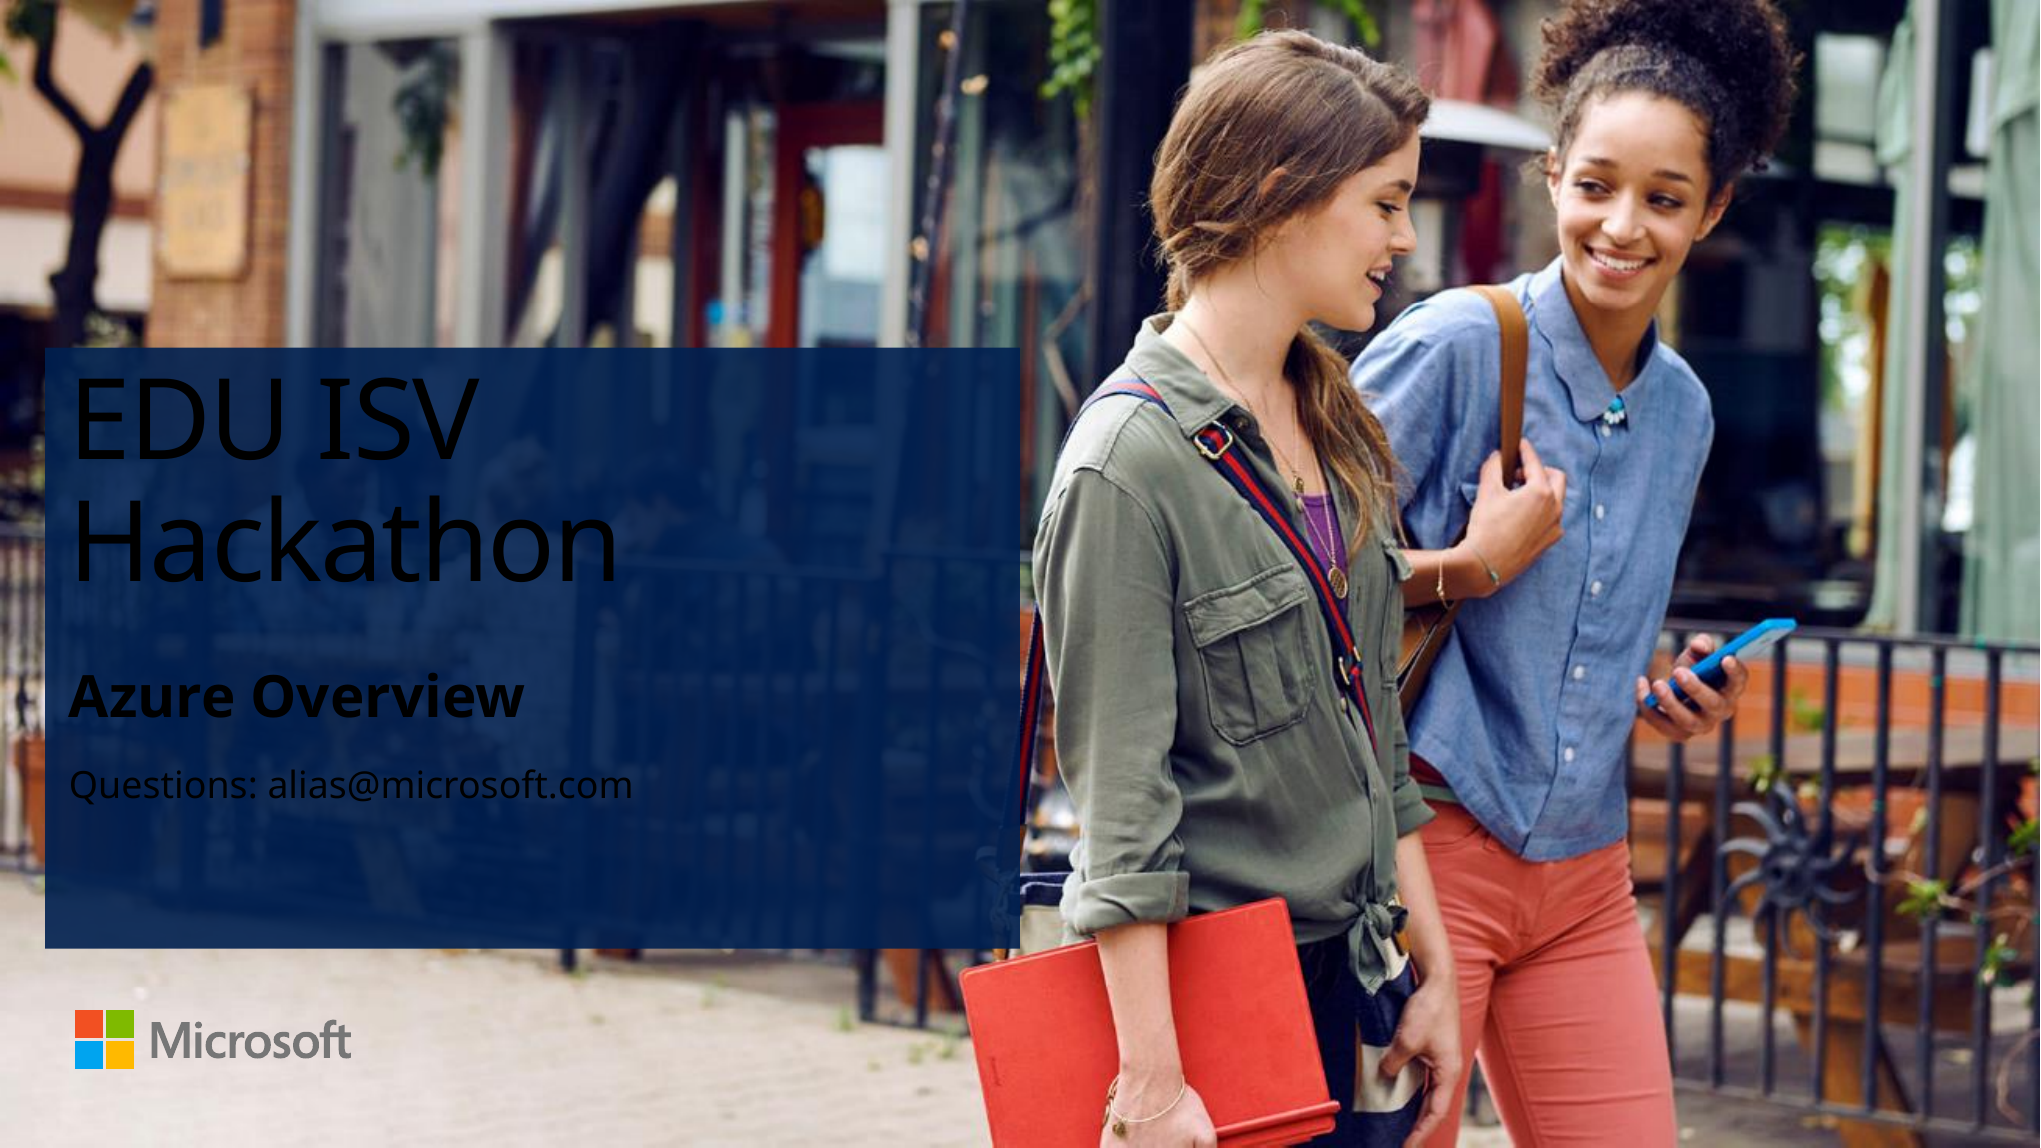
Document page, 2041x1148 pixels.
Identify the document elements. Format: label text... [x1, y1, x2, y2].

list Azure Overview Questions: alias@microsoft.com [45, 648, 1021, 949]
picture [0, 0, 2040, 1148]
title EDU ISV Hackathon [45, 347, 1021, 648]
